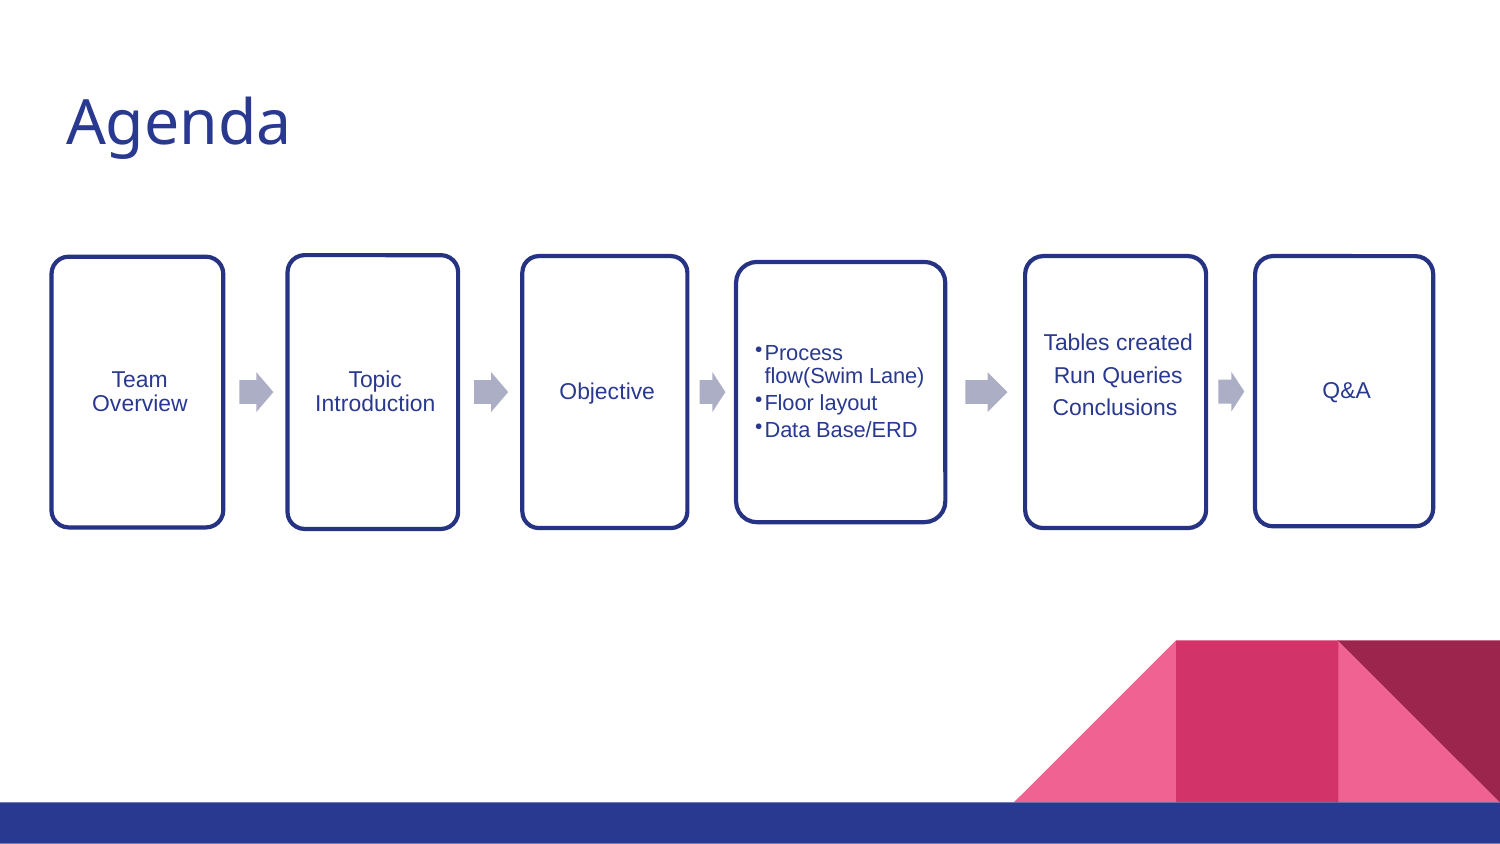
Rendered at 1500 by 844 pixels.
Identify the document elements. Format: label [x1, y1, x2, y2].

text_box [50, 66, 1450, 718]
